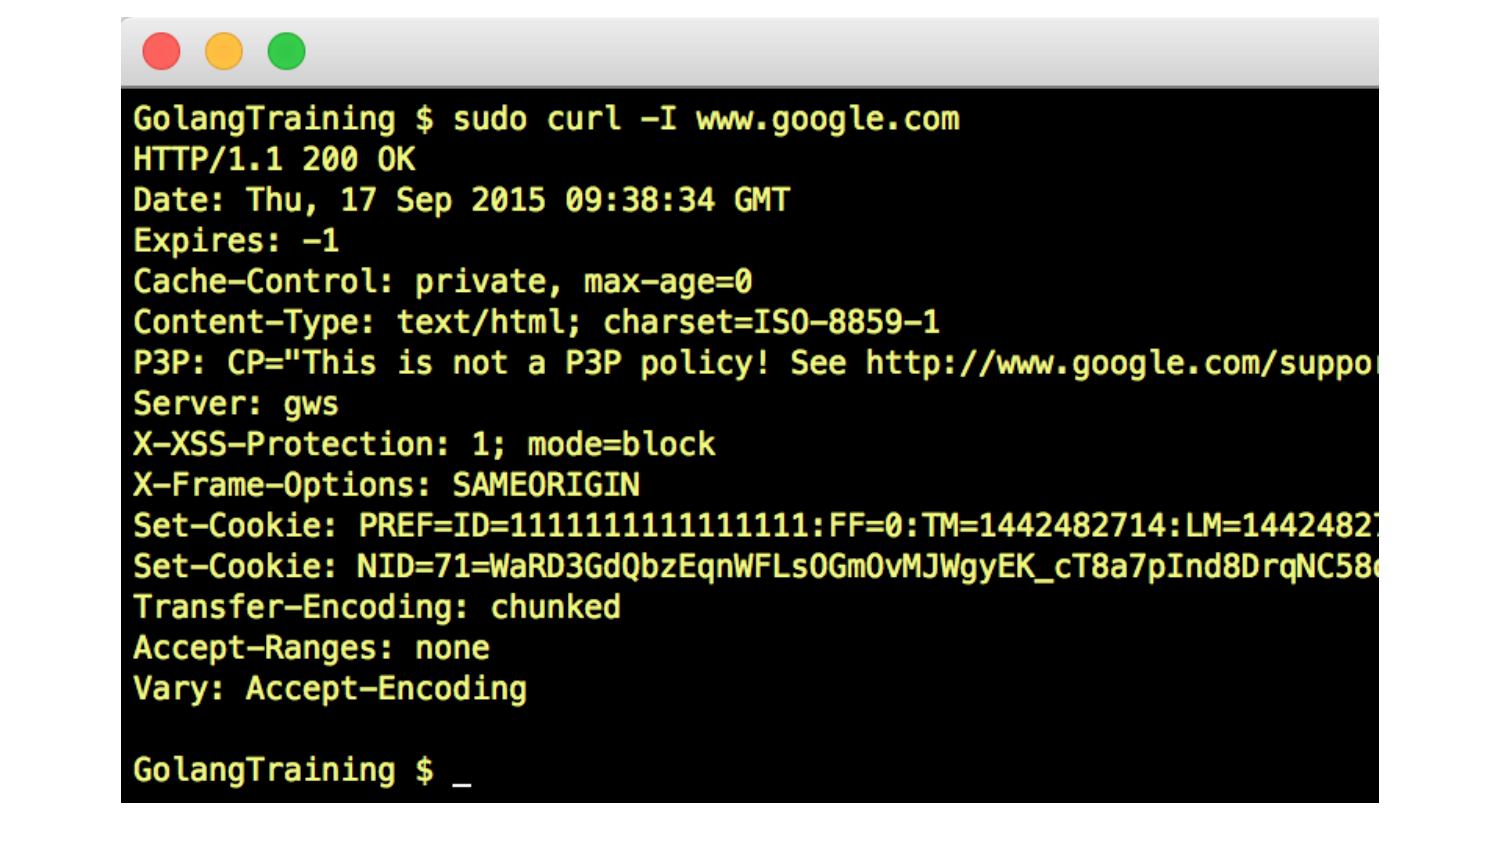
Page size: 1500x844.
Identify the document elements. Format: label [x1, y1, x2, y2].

picture [121, 17, 1379, 803]
